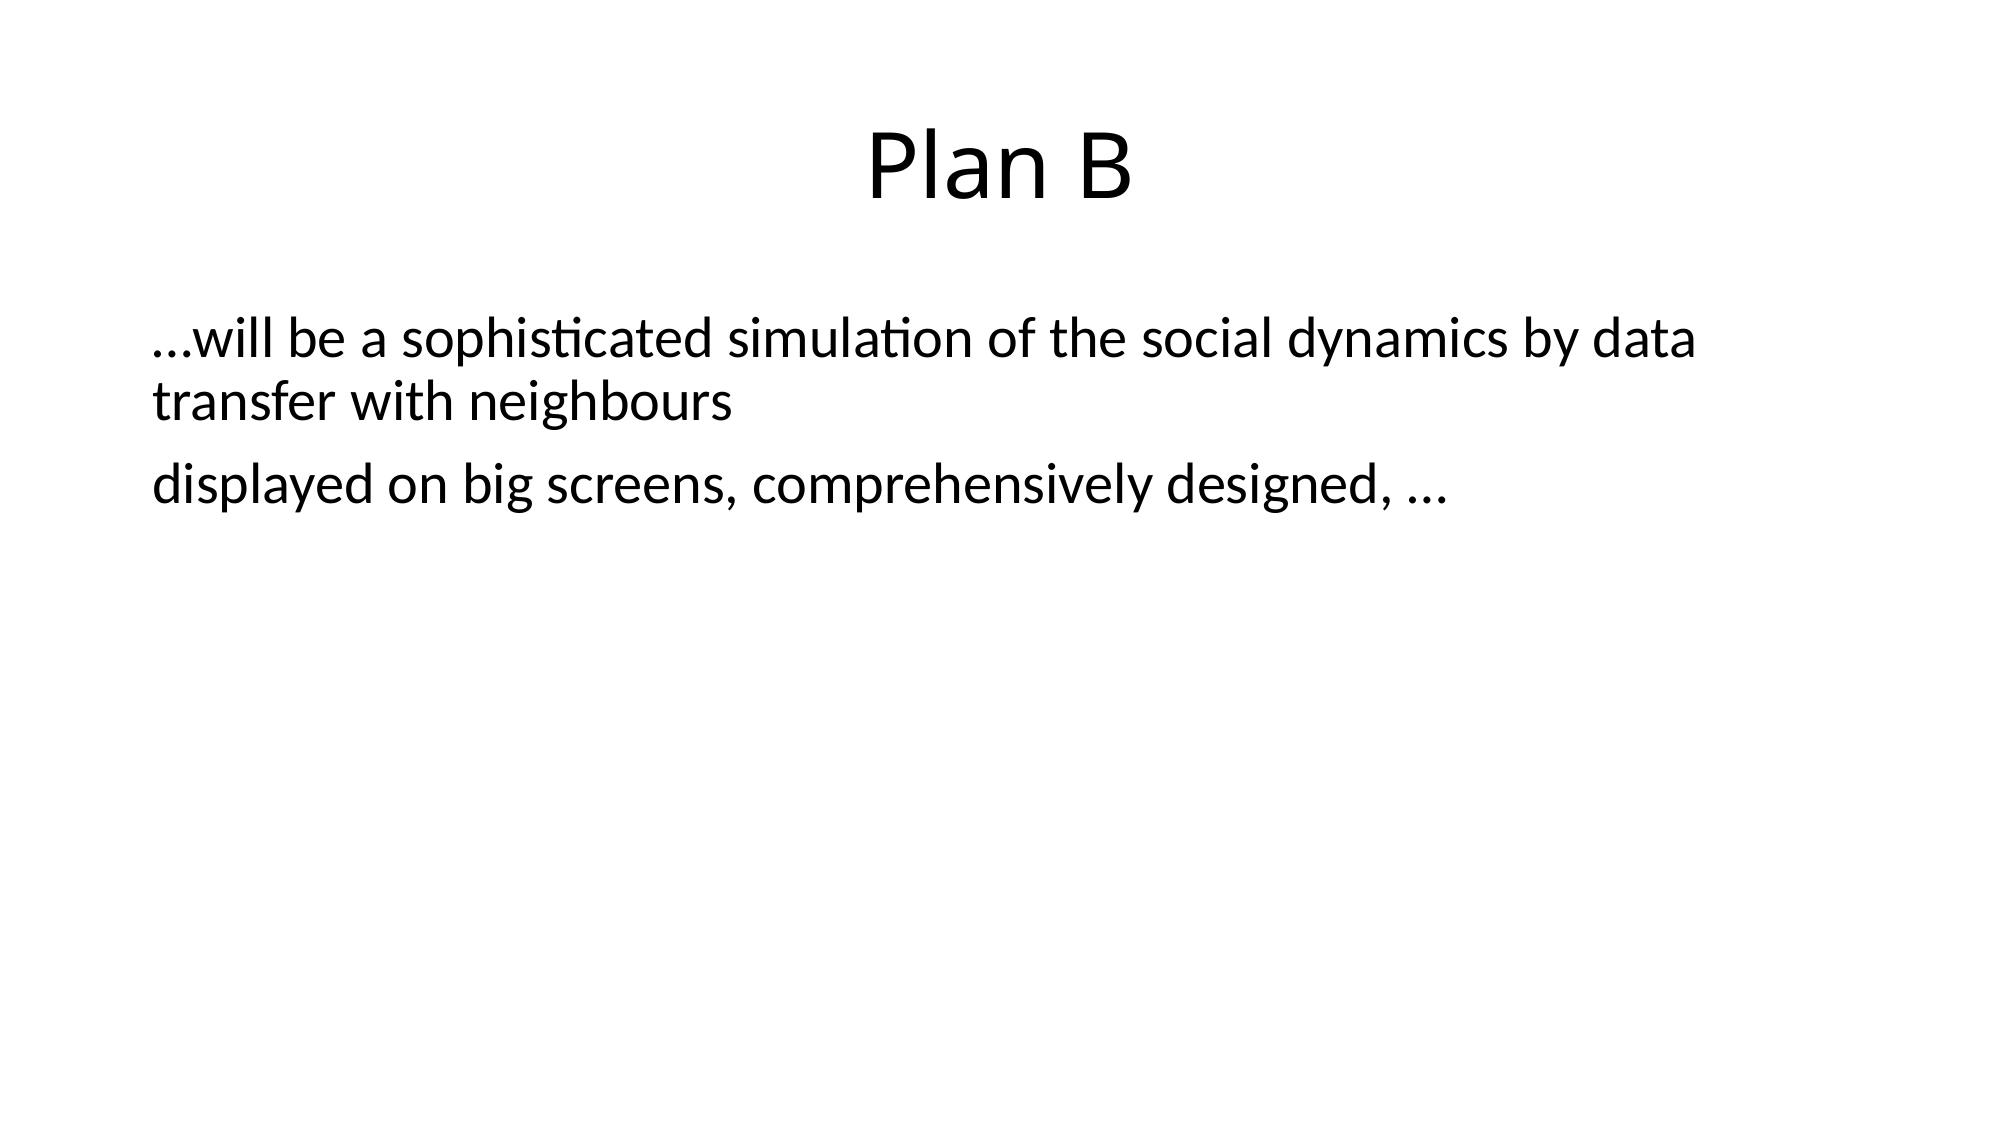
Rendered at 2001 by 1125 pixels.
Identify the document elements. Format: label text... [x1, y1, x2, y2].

list …will be a sophisticated simulation of the social dynamics by data transfer with neighbours displayed on big screens, comprehensively designed, … [137, 299, 1863, 1014]
title Plan B [137, 59, 1863, 278]
